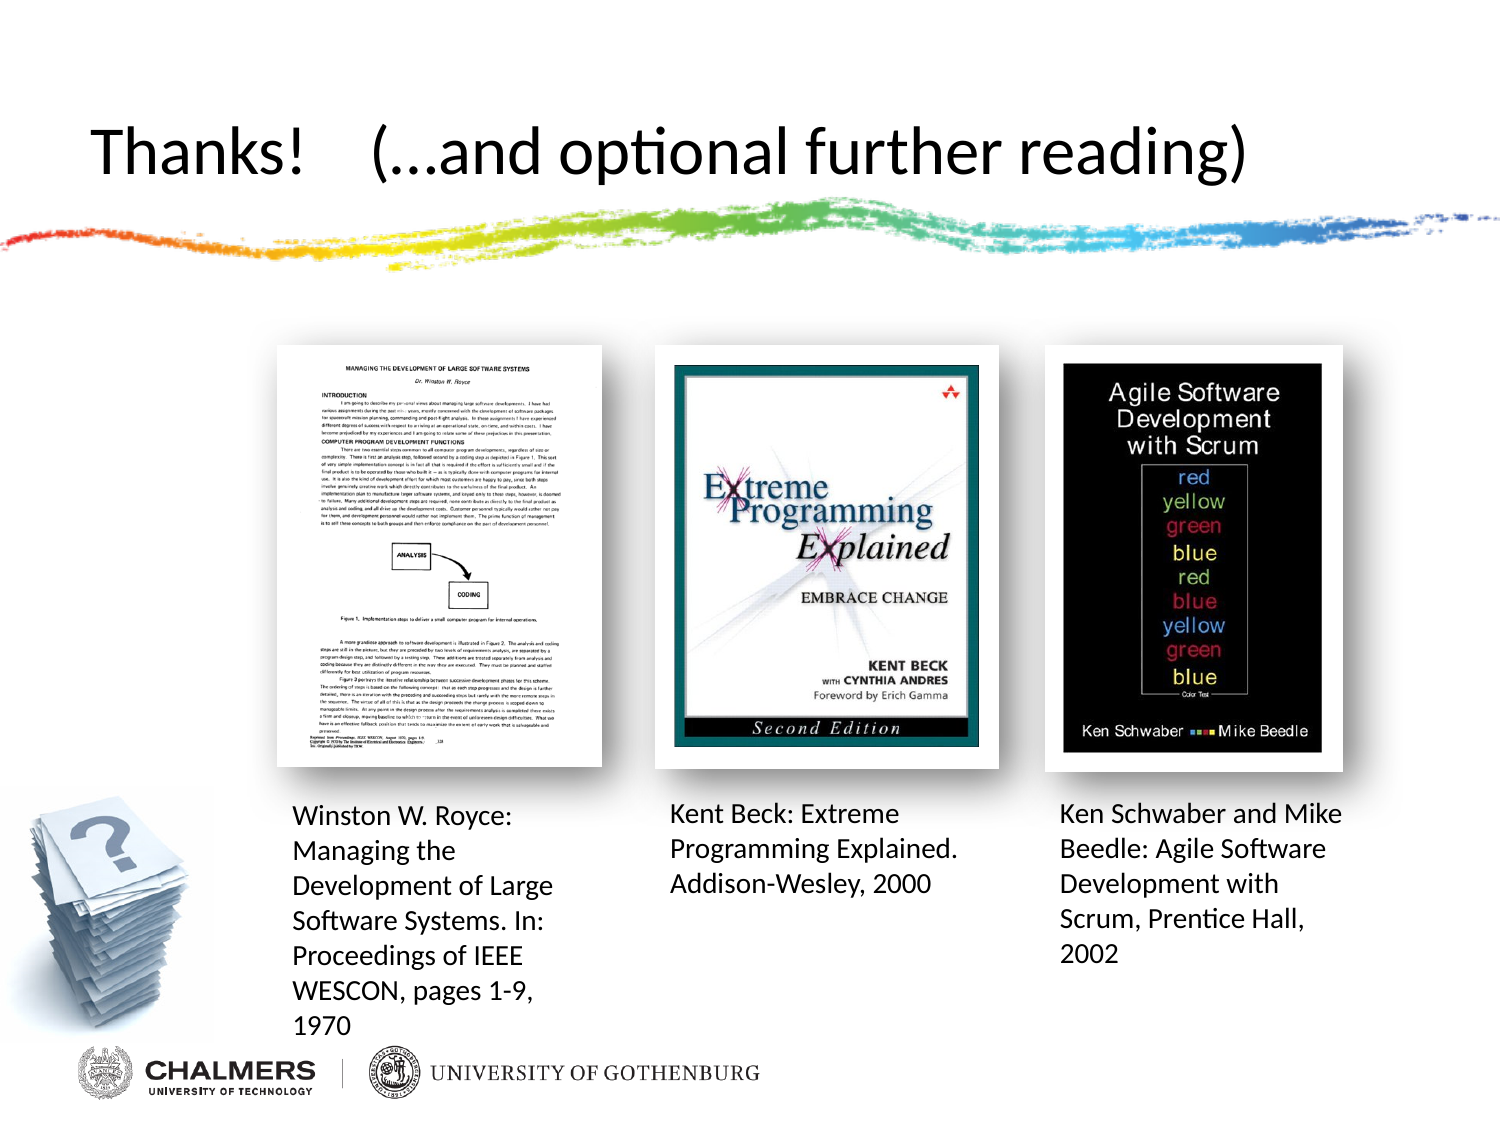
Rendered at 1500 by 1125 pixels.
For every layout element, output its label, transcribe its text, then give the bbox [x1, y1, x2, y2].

title Thanks! (…and optional further reading) [75, 76, 1425, 218]
text_box Kent Beck: Extreme Programming Explained. Addison-Wesley, 2000 [655, 786, 975, 907]
picture [277, 345, 602, 767]
picture [1045, 345, 1343, 772]
picture [0, 786, 215, 1044]
text_box Winston W. Royce: Managing the Development of Large Software Systems. In: Proceedings of IEEE WESCON, pages 1-9, 1970 [277, 789, 597, 1049]
picture [0, 162, 1500, 292]
picture [655, 345, 999, 769]
text_box Ken Schwaber and Mike Beedle: Agile Software Development with Scrum, Prentice Hall, 2002 [1045, 786, 1365, 977]
